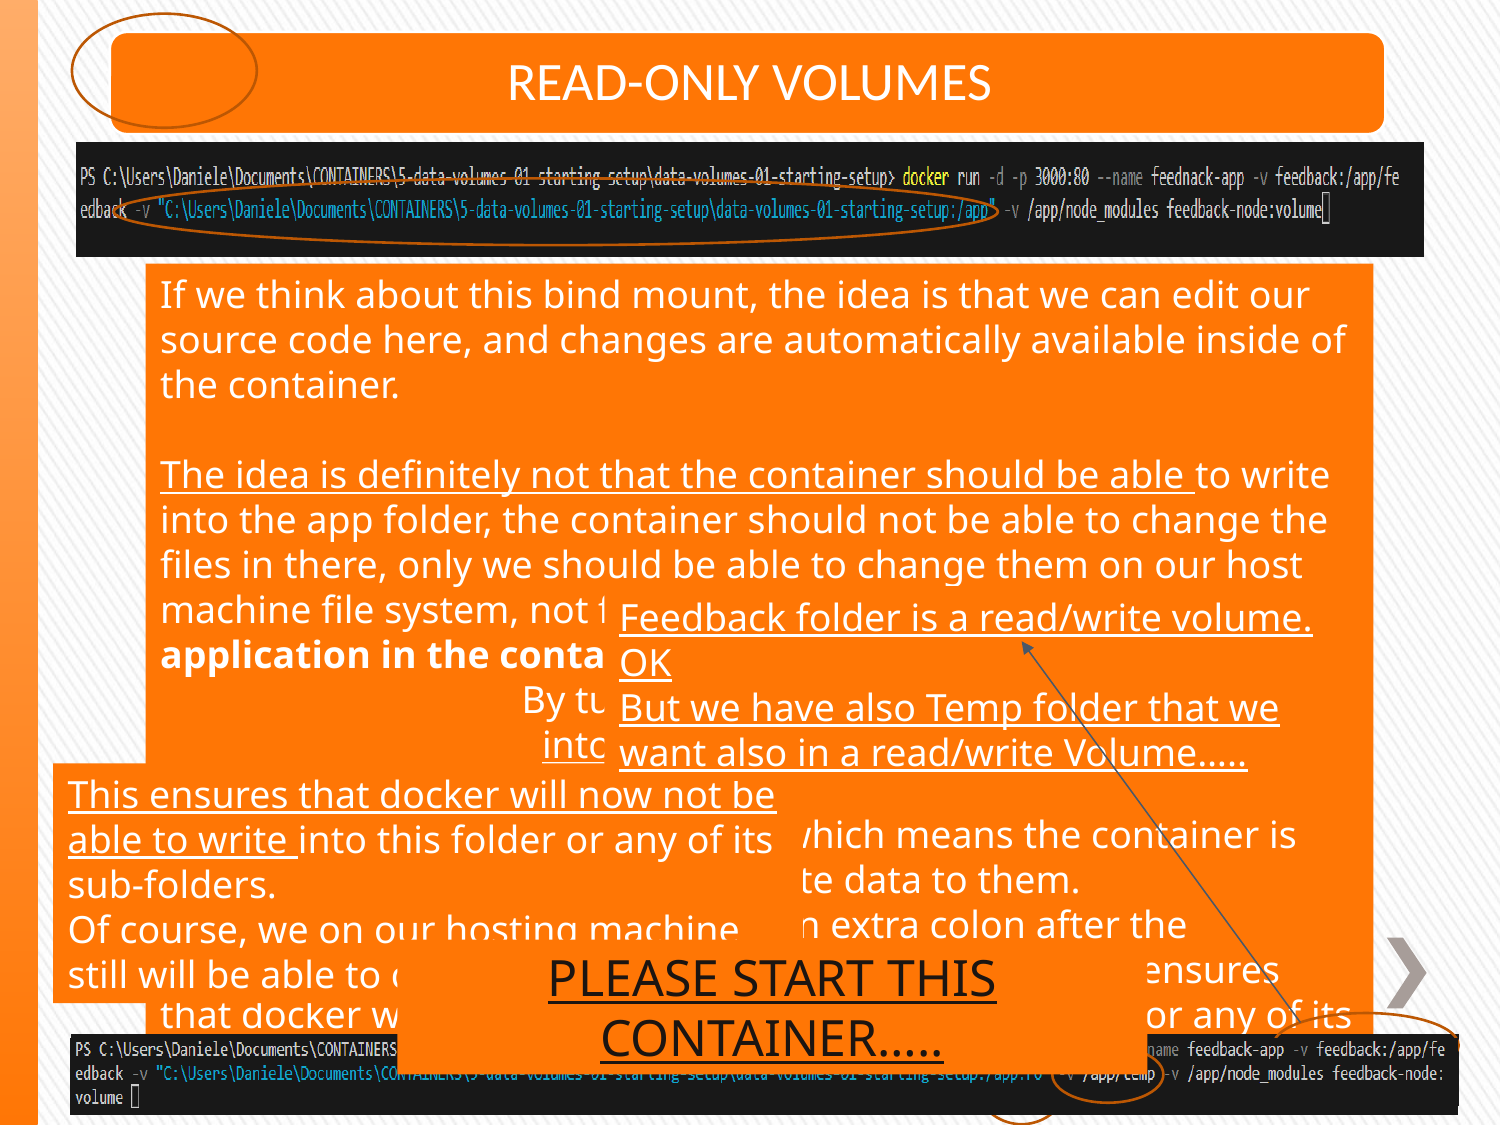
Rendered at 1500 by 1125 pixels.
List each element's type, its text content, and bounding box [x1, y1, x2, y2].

text_box [70, 12, 223, 112]
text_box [109, 27, 1386, 135]
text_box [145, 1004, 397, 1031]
text_box If we think about this bind mount, the idea is that we can edit our source code here, and changes are automatically available inside of the container. The idea is definitely not that the container should be able to write into the app folder, the container should not be able to change the files in there, only we should be able to change them on our host machine file system, not from inside the container, the running application in the container should not change these files. By turning this bind mount into a read only volume By default volumes, are read write, which means the container is able to read data from there and write data to them. But you can restrict that by adding an extra colon after the container internal path, and then RO for read only. This ensures that docker will now not be able to write into this folder or any of its sub-folders. [145, 268, 1374, 1019]
text_box Feedback folder is a read/write volume. OK But we have also Temp folder that we want also in a read/write Volume….. [604, 586, 1355, 781]
picture [37, 0, 1500, 1125]
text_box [1021, 641, 1301, 1023]
text_box This ensures that docker will now not be able to write into this folder or any of its sub-folders. Of course, we on our hosting machine still will be able to change these files. [53, 763, 803, 1004]
text_box [0, 281, 37, 285]
text_box PLEASE START THIS CONTAINER….. [397, 939, 1012, 1031]
text_box [1301, 1011, 1453, 1032]
